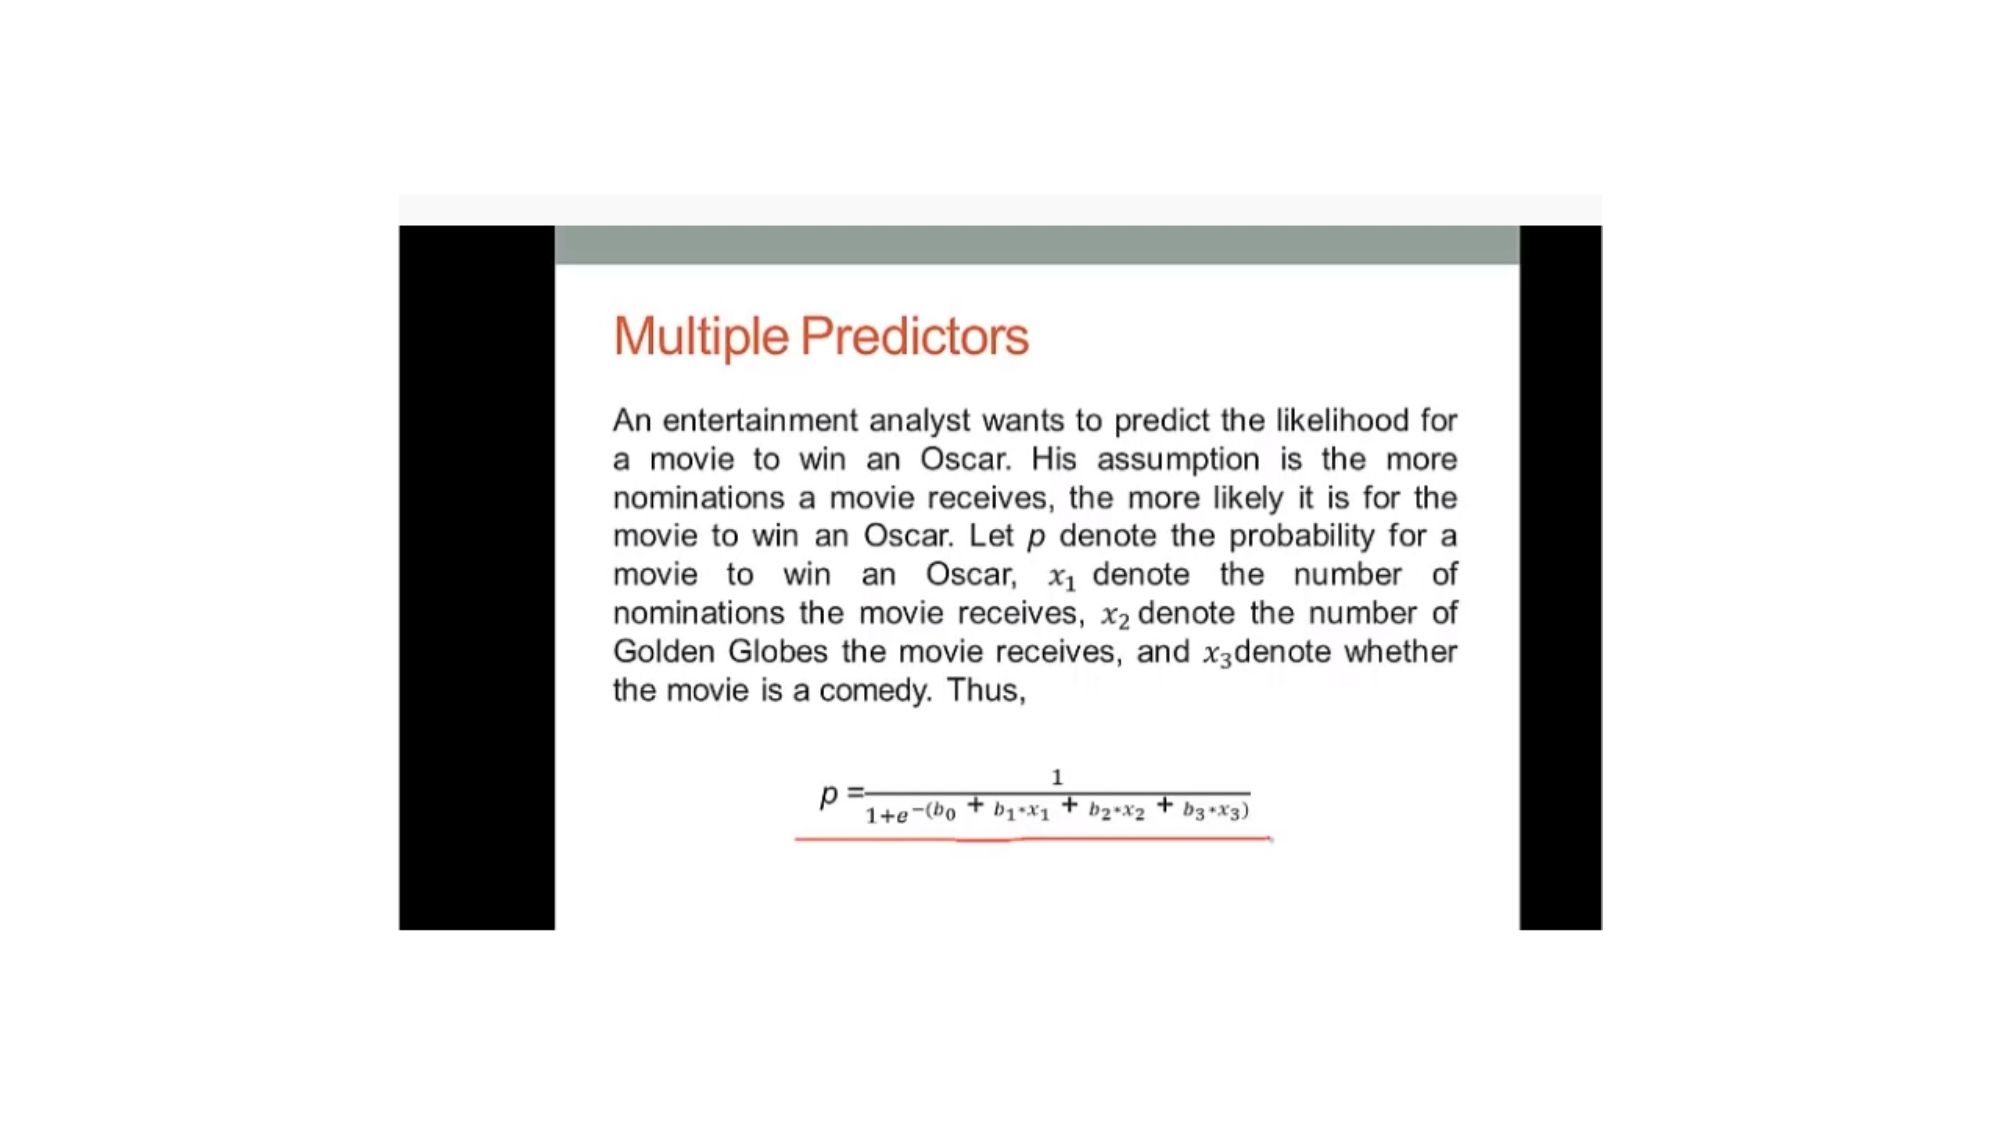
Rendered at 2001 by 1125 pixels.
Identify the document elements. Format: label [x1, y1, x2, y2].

picture [397, 193, 1603, 932]
